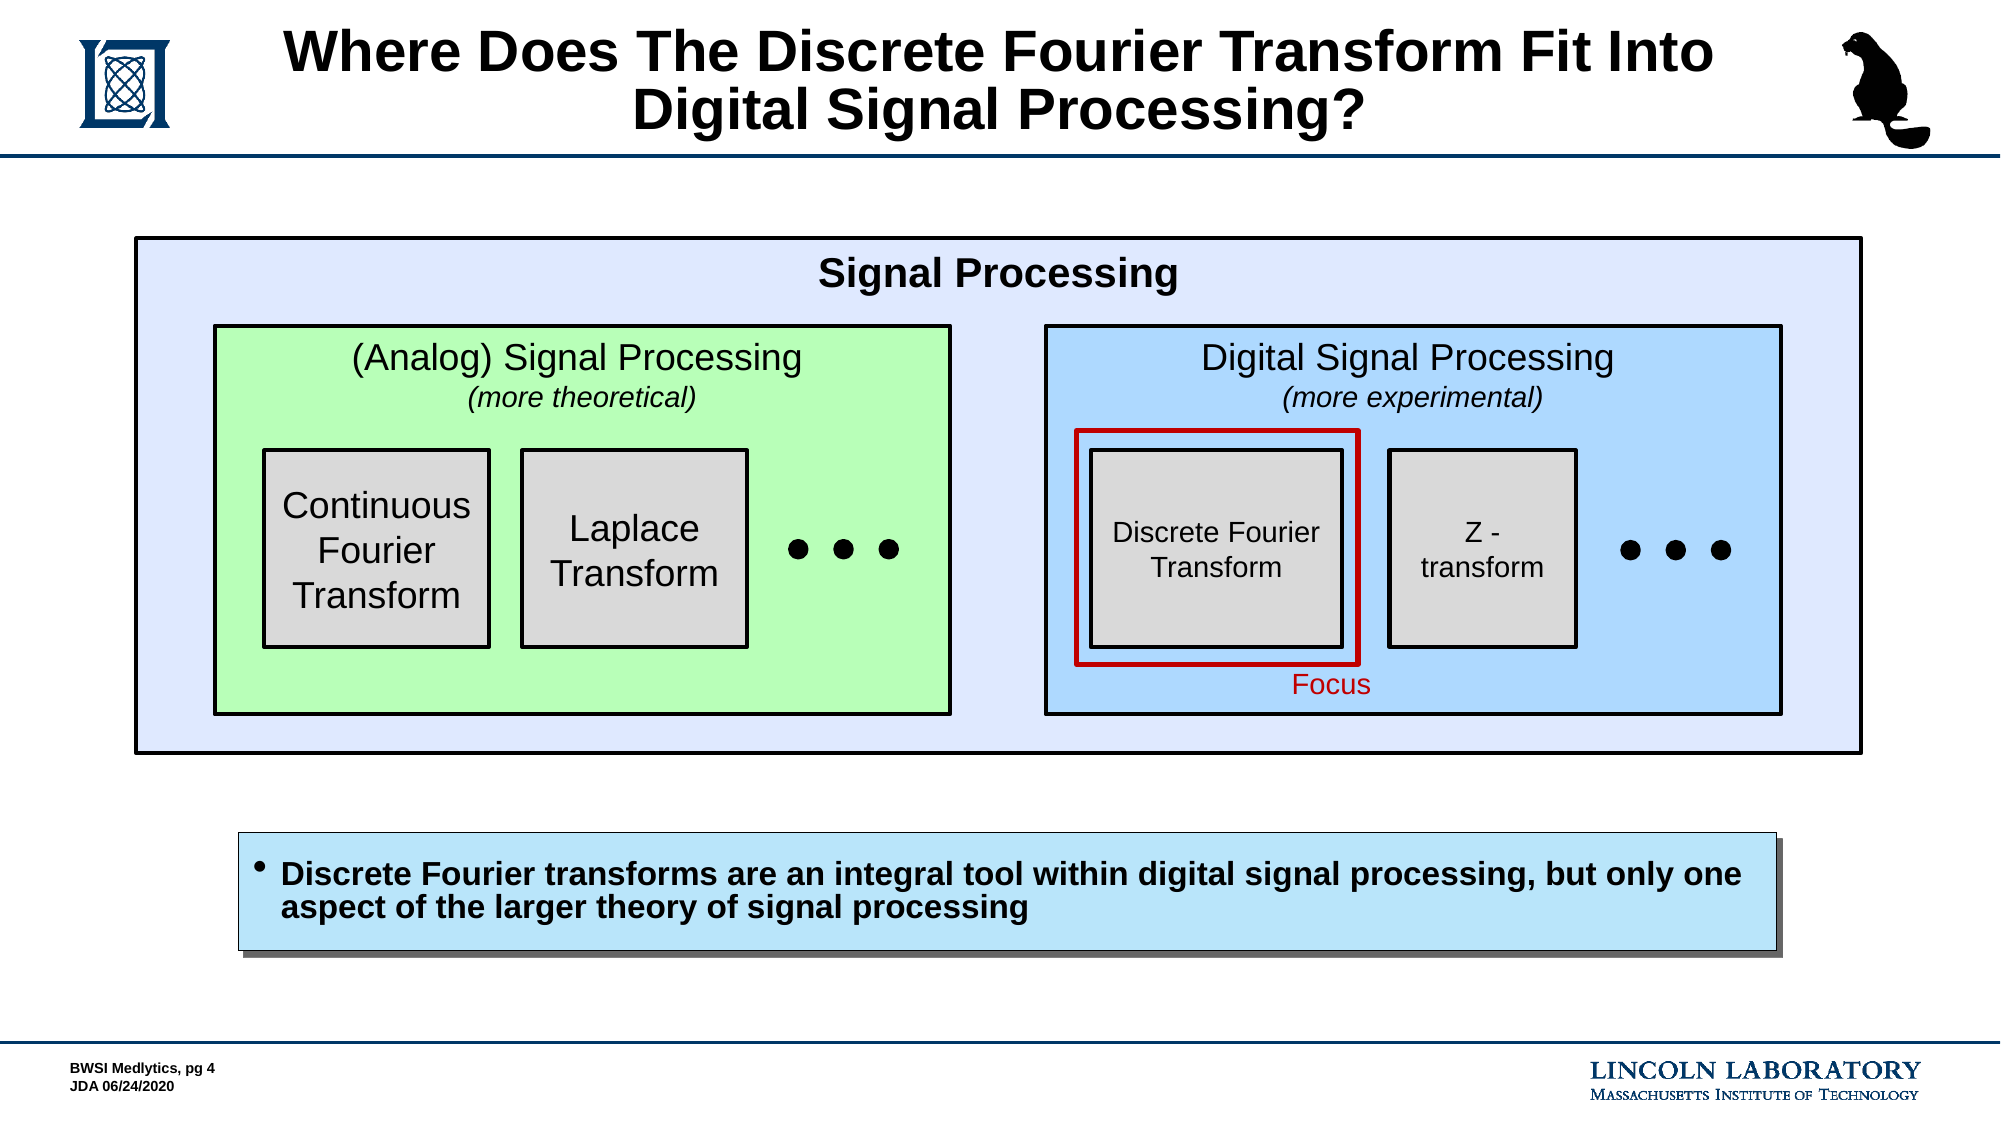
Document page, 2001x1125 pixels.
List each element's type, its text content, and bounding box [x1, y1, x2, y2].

text_box (Analog) Signal Processing (more theoretical) [213, 324, 952, 716]
text_box [1710, 539, 1732, 561]
text_box Continuous Fourier Transform [262, 448, 491, 649]
text_box Z - transform [1387, 448, 1578, 649]
text_box [1074, 429, 1360, 666]
text_box [878, 539, 899, 560]
text_box Focus [1276, 657, 1408, 708]
picture [1830, 20, 1942, 156]
title Where Does The Discrete Fourier Transform Fit Into Digital Signal Processing? [205, 16, 1795, 151]
text_box [1665, 539, 1686, 561]
picture [1588, 1061, 1921, 1100]
text_box Discrete Fourier transforms are an integral tool within digital signal processing, but only one aspect of the larger theory of signal processing [238, 832, 1777, 951]
text_box [788, 539, 809, 560]
text_box [1620, 539, 1641, 561]
picture [79, 40, 170, 128]
text_box Digital Signal Processing (more experimental) [1044, 324, 1783, 716]
text_box [833, 539, 854, 560]
text_box Signal Processing [134, 236, 1863, 755]
text_box Laplace Transform [520, 448, 749, 649]
